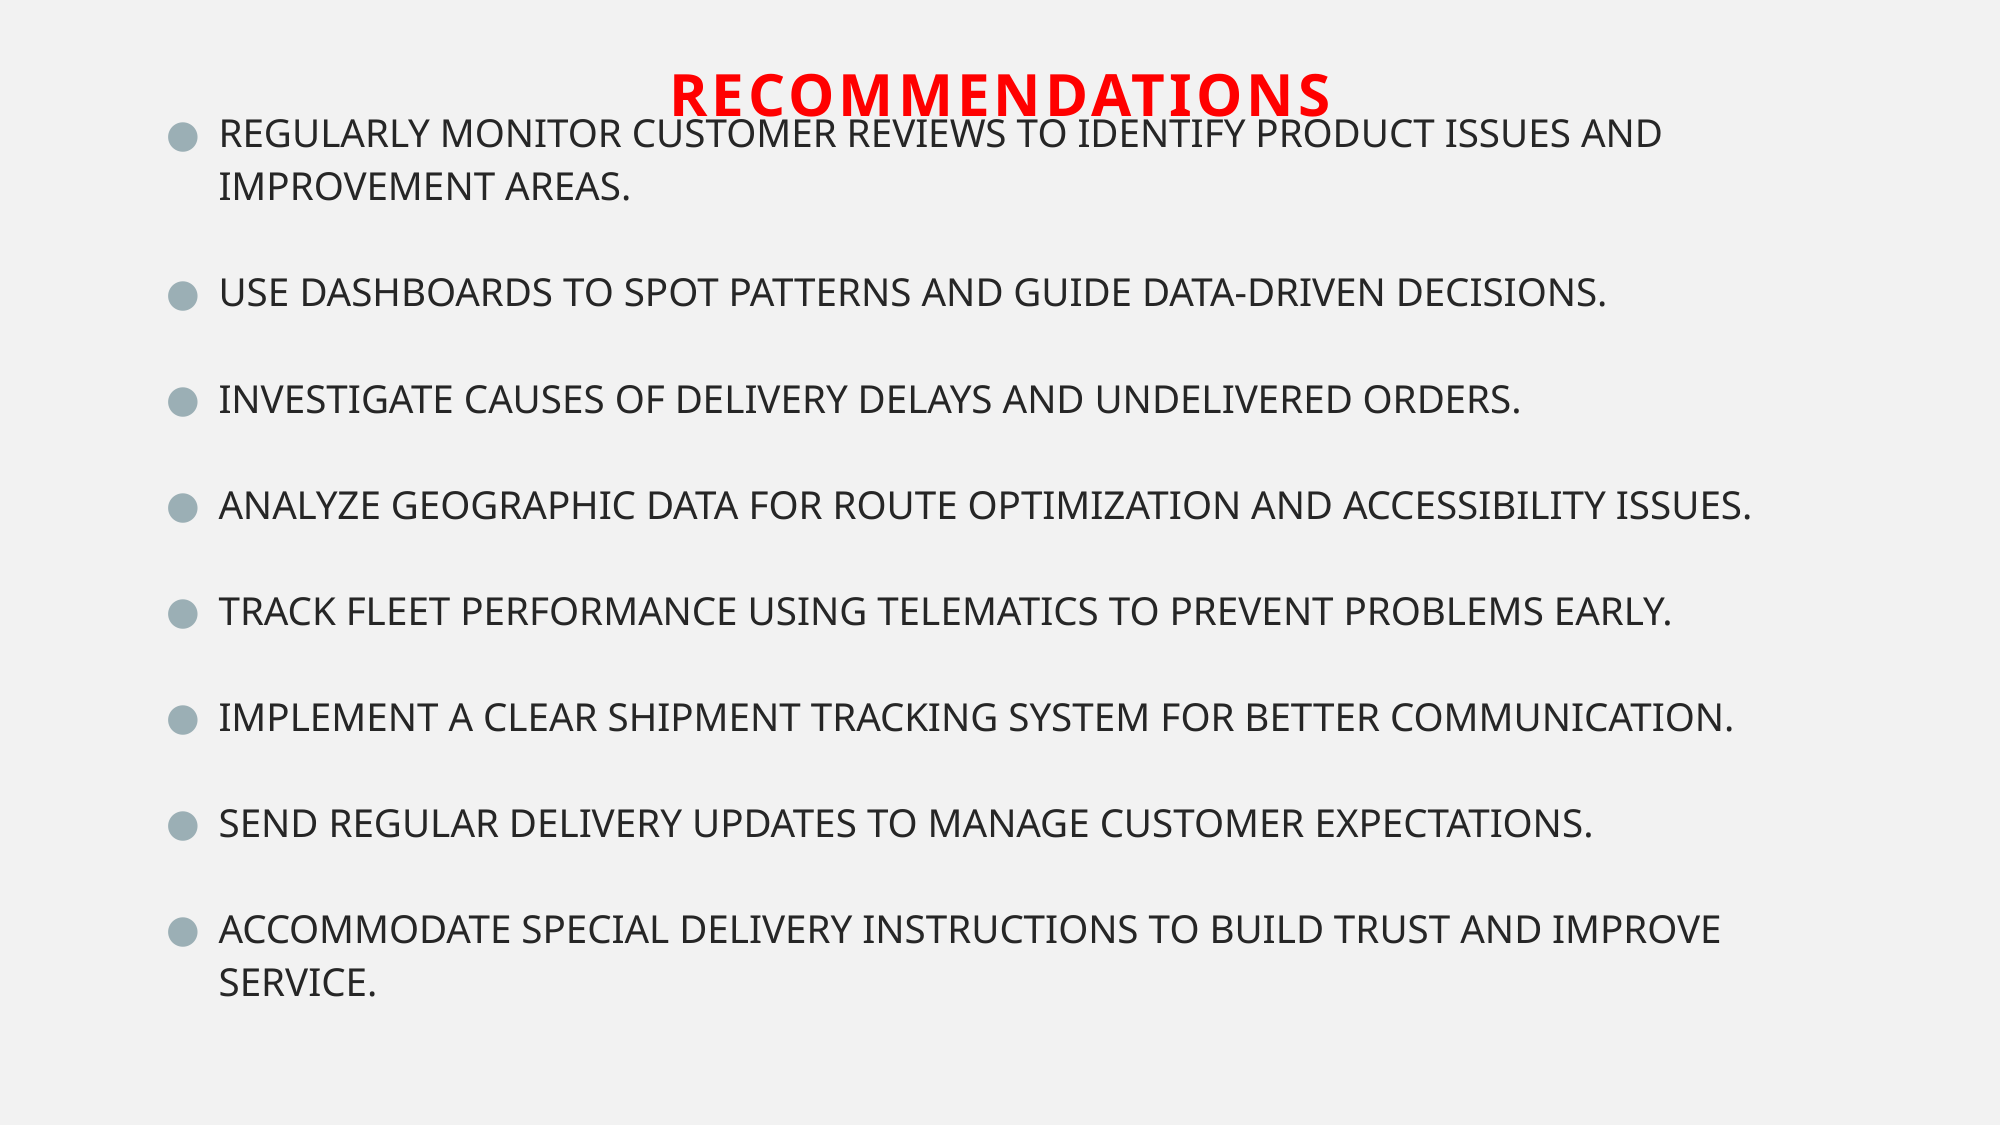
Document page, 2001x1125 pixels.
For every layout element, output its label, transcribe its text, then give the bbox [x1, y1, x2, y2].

list REGULARLY MONITOR CUSTOMER REVIEWS TO IDENTIFY PRODUCT ISSUES AND IMPROVEMENT AREAS. USE DASHBOARDS TO SPOT PATTERNS AND GUIDE DATA-DRIVEN DECISIONS. INVESTIGATE CAUSES OF DELIVERY DELAYS AND UNDELIVERED ORDERS. ANALYZE GEOGRAPHIC DATA FOR ROUTE OPTIMIZATION AND ACCESSIBILITY ISSUES. TRACK FLEET PERFORMANCE USING TELEMATICS TO PREVENT PROBLEMS EARLY. IMPLEMENT A CLEAR SHIPMENT TRACKING SYSTEM FOR BETTER COMMUNICATION. SEND REGULAR DELIVERY UPDATES TO MANAGE CUSTOMER EXPECTATIONS. ACCOMMODATE SPECIAL DELIVERY INSTRUCTIONS TO BUILD TRUST AND IMPROVE SERVICE. [137, 50, 1863, 1115]
title RECOMMENDATIONS [135, 8, 1865, 187]
